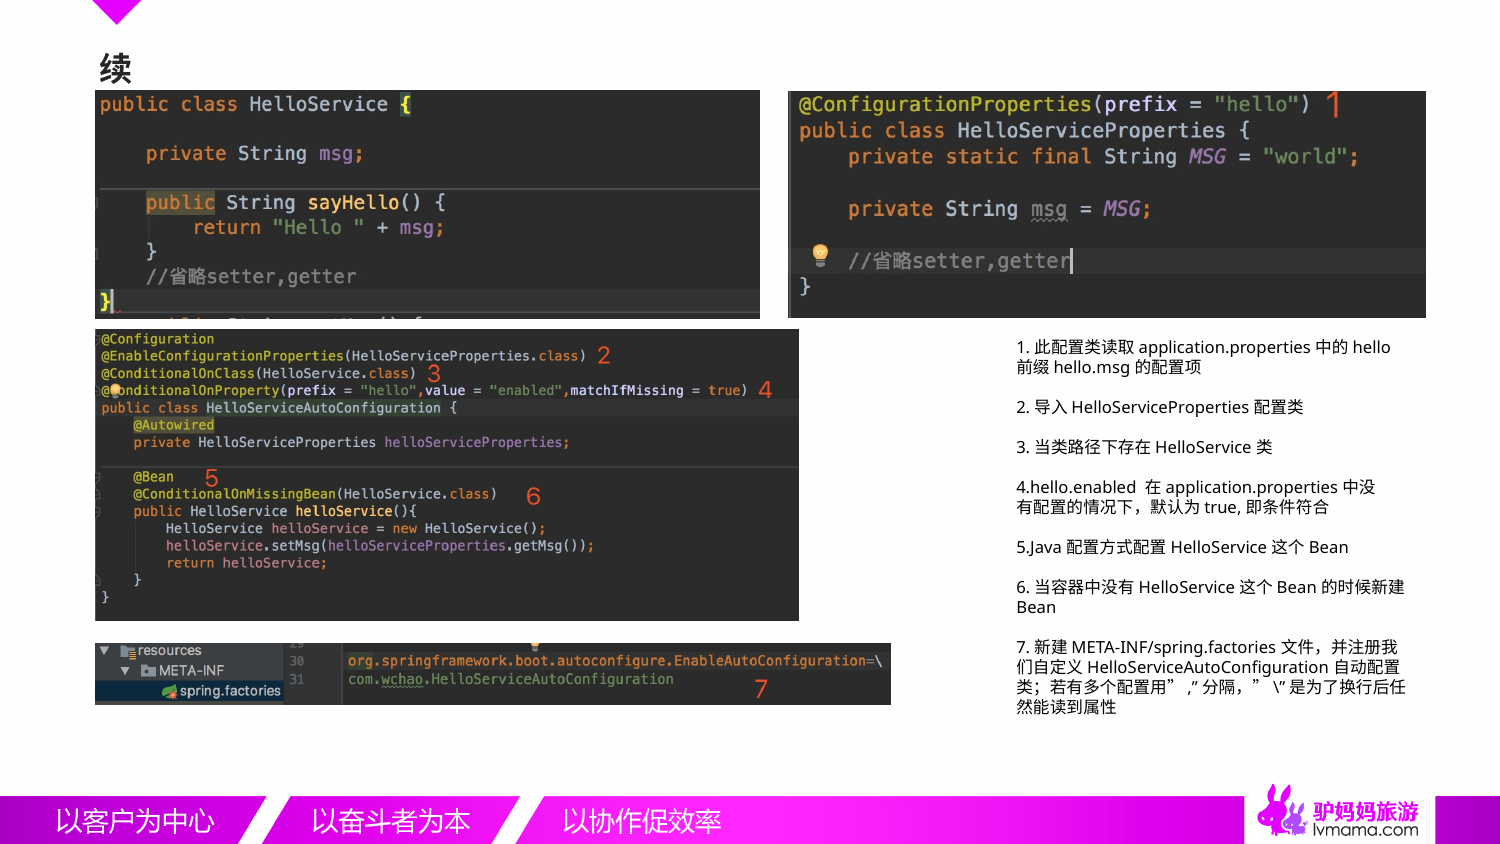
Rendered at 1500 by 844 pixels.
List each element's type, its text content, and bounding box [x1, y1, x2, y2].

picture [0, 0, 1500, 844]
title 续 [85, 33, 1412, 103]
text_box 1.此配置类读取application.properties中的hello前缀hello.msg的配置项 2.导入HelloServiceProperties配置类 3.当类路径下存在HelloService类 4.hello.enabled 在application.properties中没 有配置的情况下，默认为true,即条件符合 5.Java配置方式配置HelloService这个Bean 6.当容器中没有HelloService这个Bean的时候新建Bean 7.新建META-INF/spring.factories文件，并注册我们自定义HelloServiceAutoConfiguration自动配置类；若有多个配置用”,”分隔，”\”是为了换行后任然能读到属性 [1001, 329, 1426, 724]
